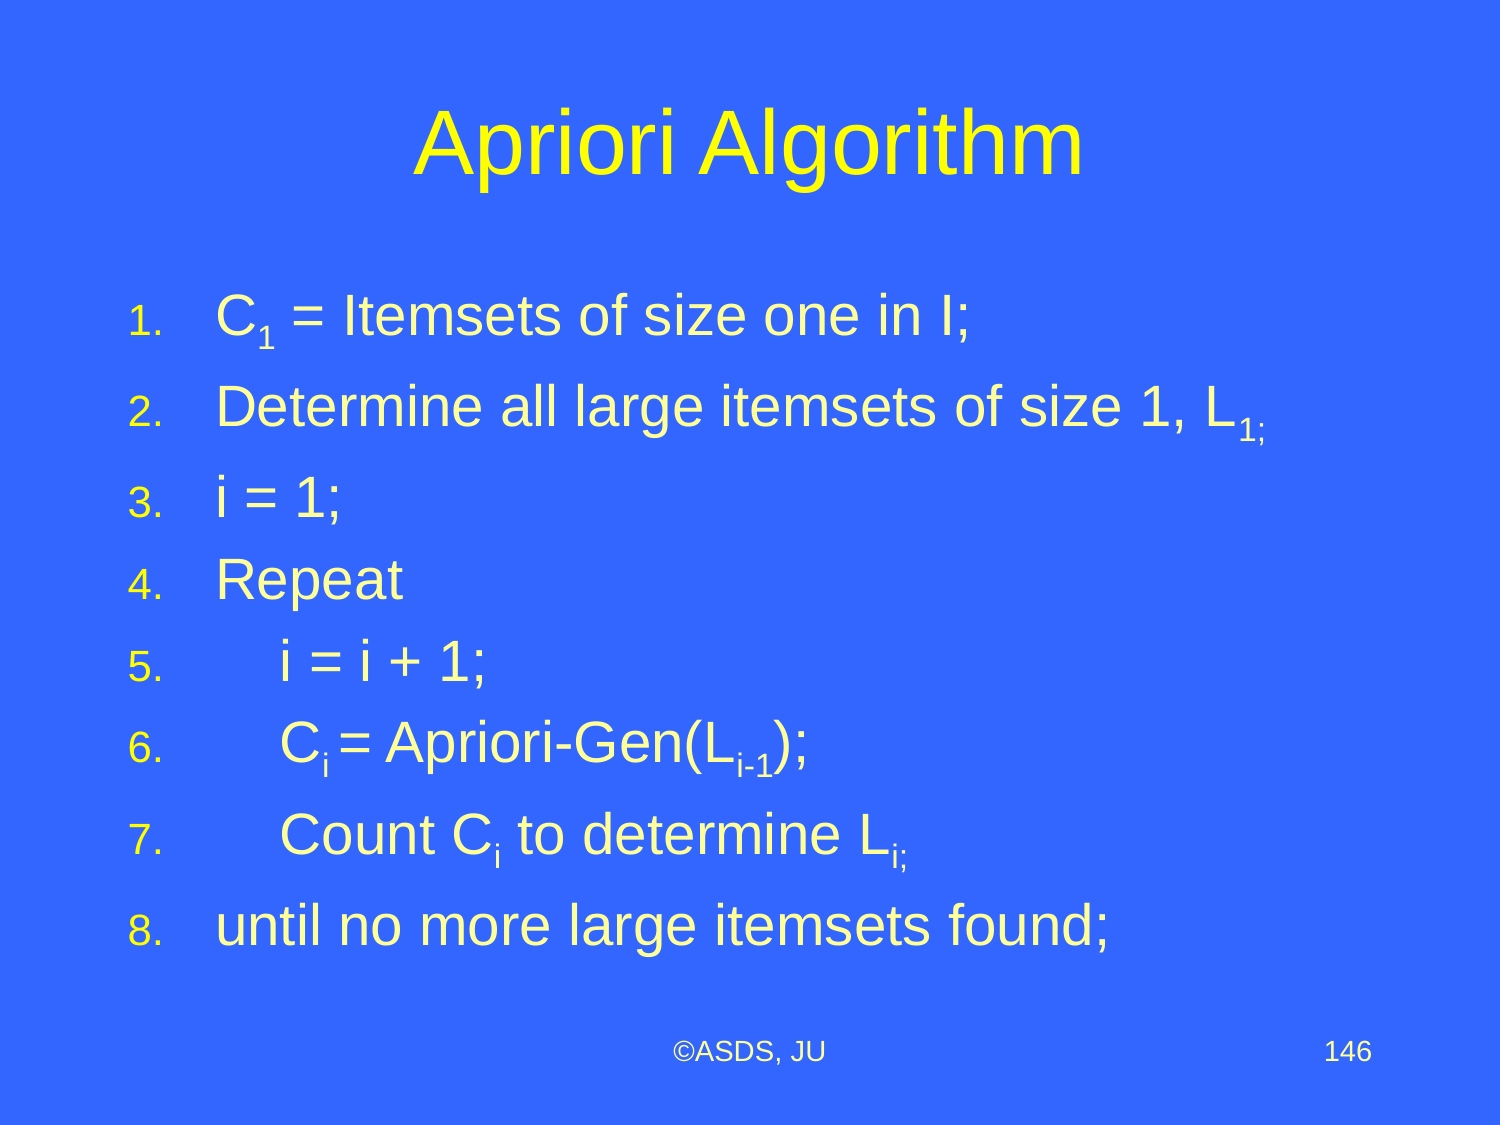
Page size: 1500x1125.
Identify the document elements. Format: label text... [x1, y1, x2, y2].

footer ©ASDS, JU [511, 1024, 988, 1101]
title Apriori Algorithm [112, 37, 1388, 238]
list C1 = Itemsets of size one in I; Determine all large itemsets of size 1, L1; i = 1; Repeat i = i + 1; Ci = Apriori-Gen(Li-1); Count Ci to determine Li; until no more large itemsets found; [111, 268, 1388, 1001]
slide_number 146 [1074, 1024, 1388, 1101]
